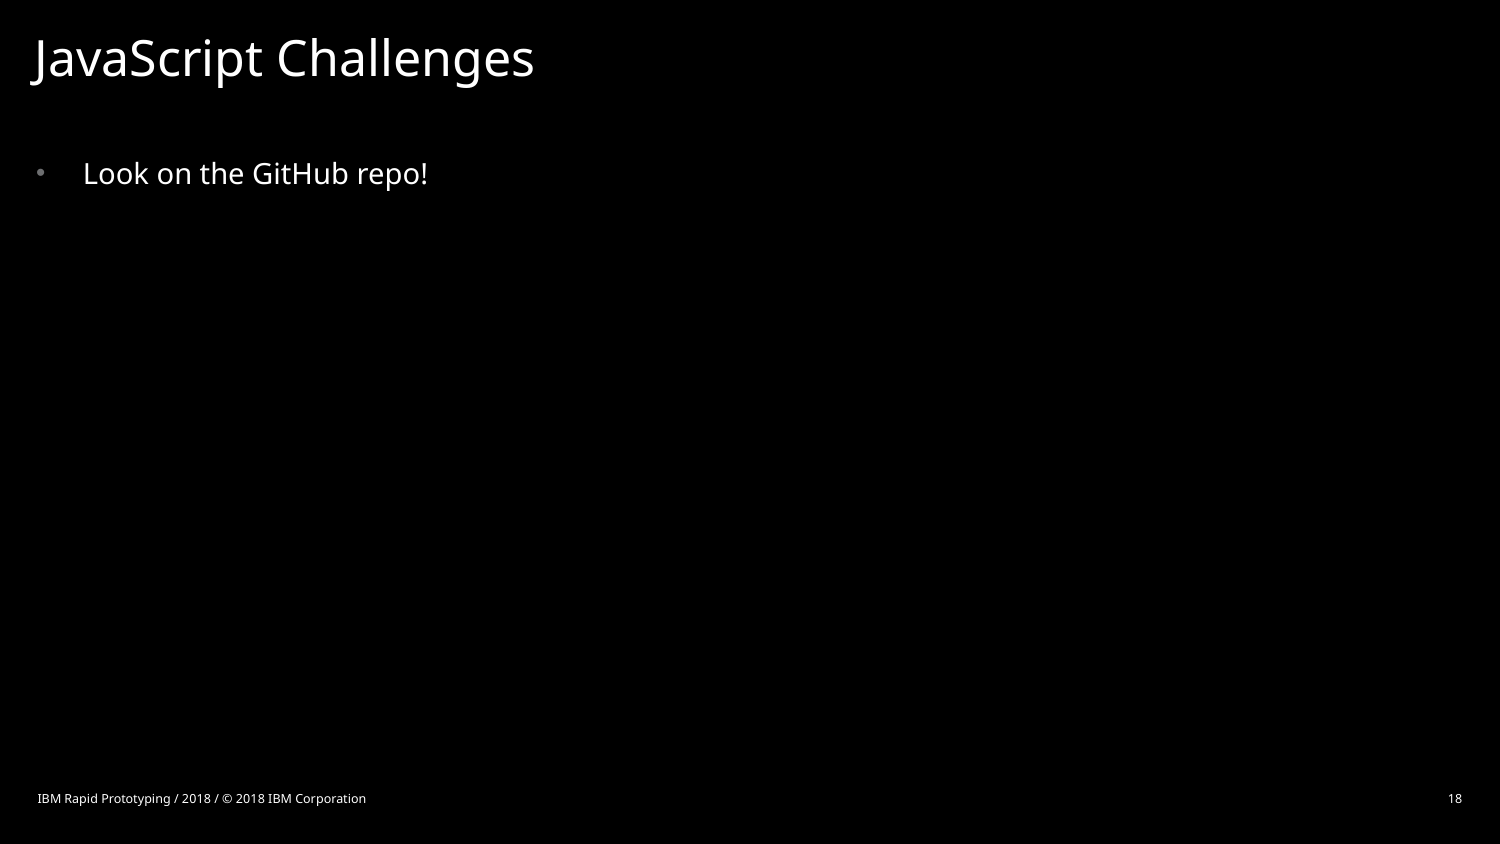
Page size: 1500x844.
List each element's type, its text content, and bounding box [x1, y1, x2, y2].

title JavaScript Challenges [34, 33, 714, 165]
slide_number 18 [1162, 785, 1463, 813]
list Look on the GitHub repo! [36, 155, 713, 689]
footer IBM Rapid Prototyping / 2018 / © 2018 IBM Corporation [37, 785, 713, 813]
